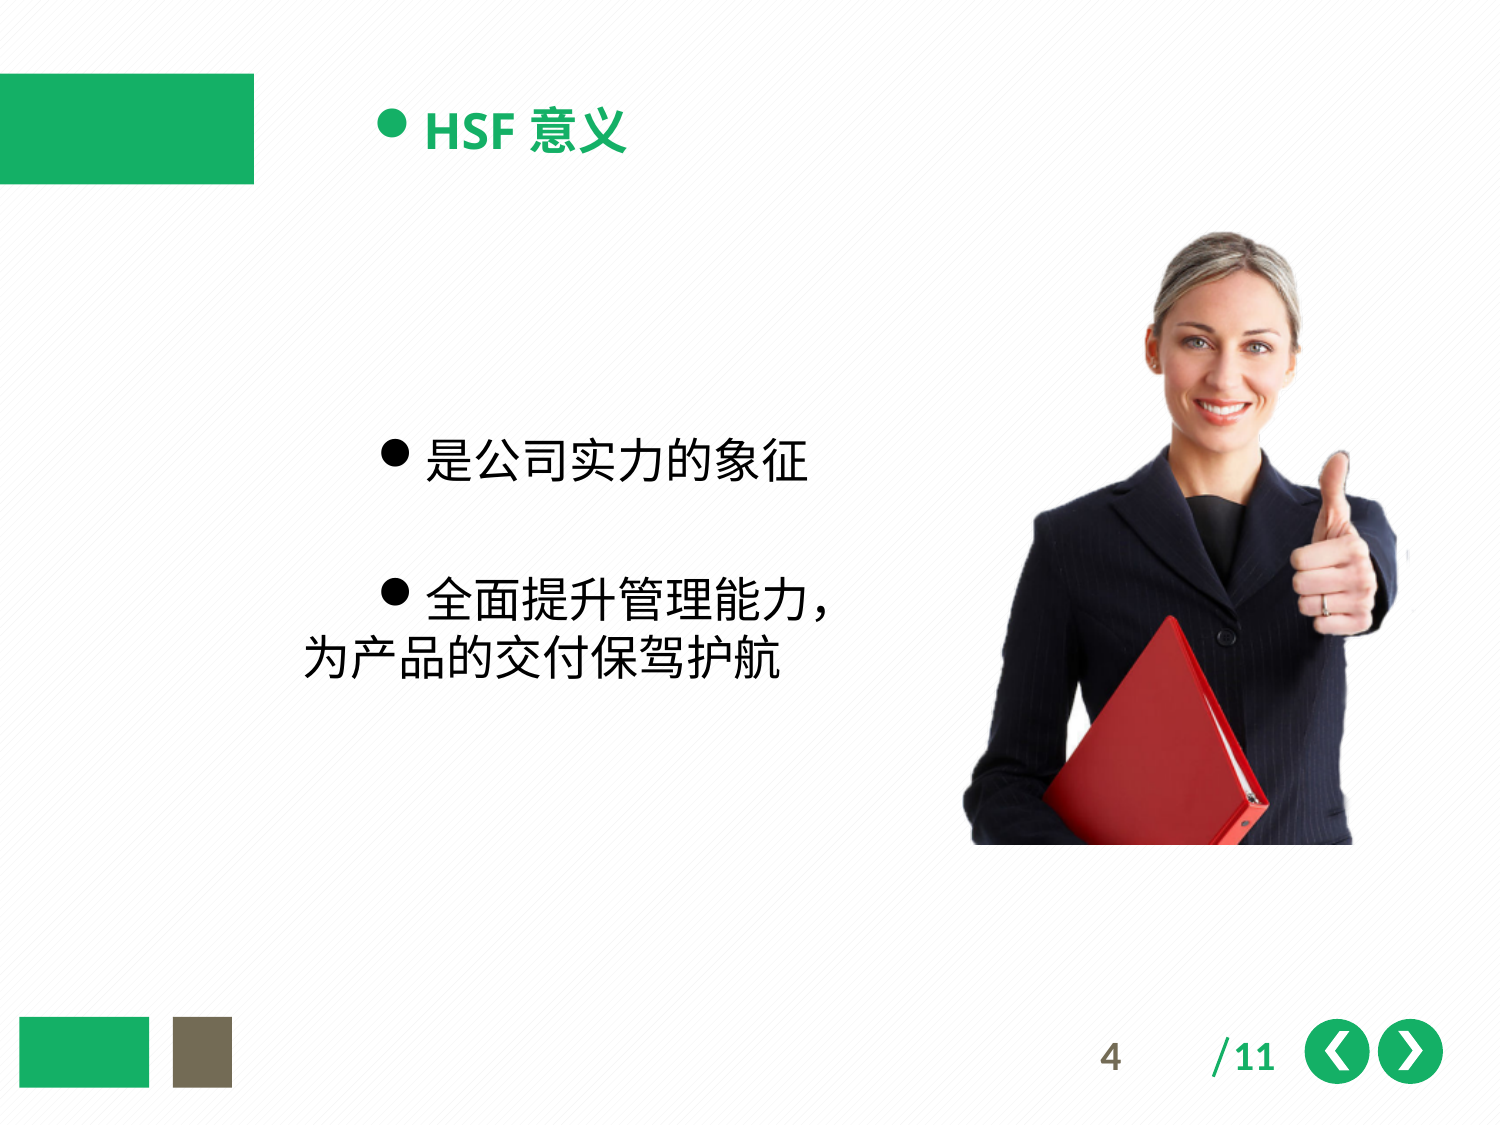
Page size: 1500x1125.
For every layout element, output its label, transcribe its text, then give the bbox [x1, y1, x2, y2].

title HSF意义 [253, 73, 892, 185]
picture [962, 231, 1424, 845]
text_box 是公司实力的象征 全面提升管理能力，为产品的交付保驾护航 [183, 219, 892, 1035]
